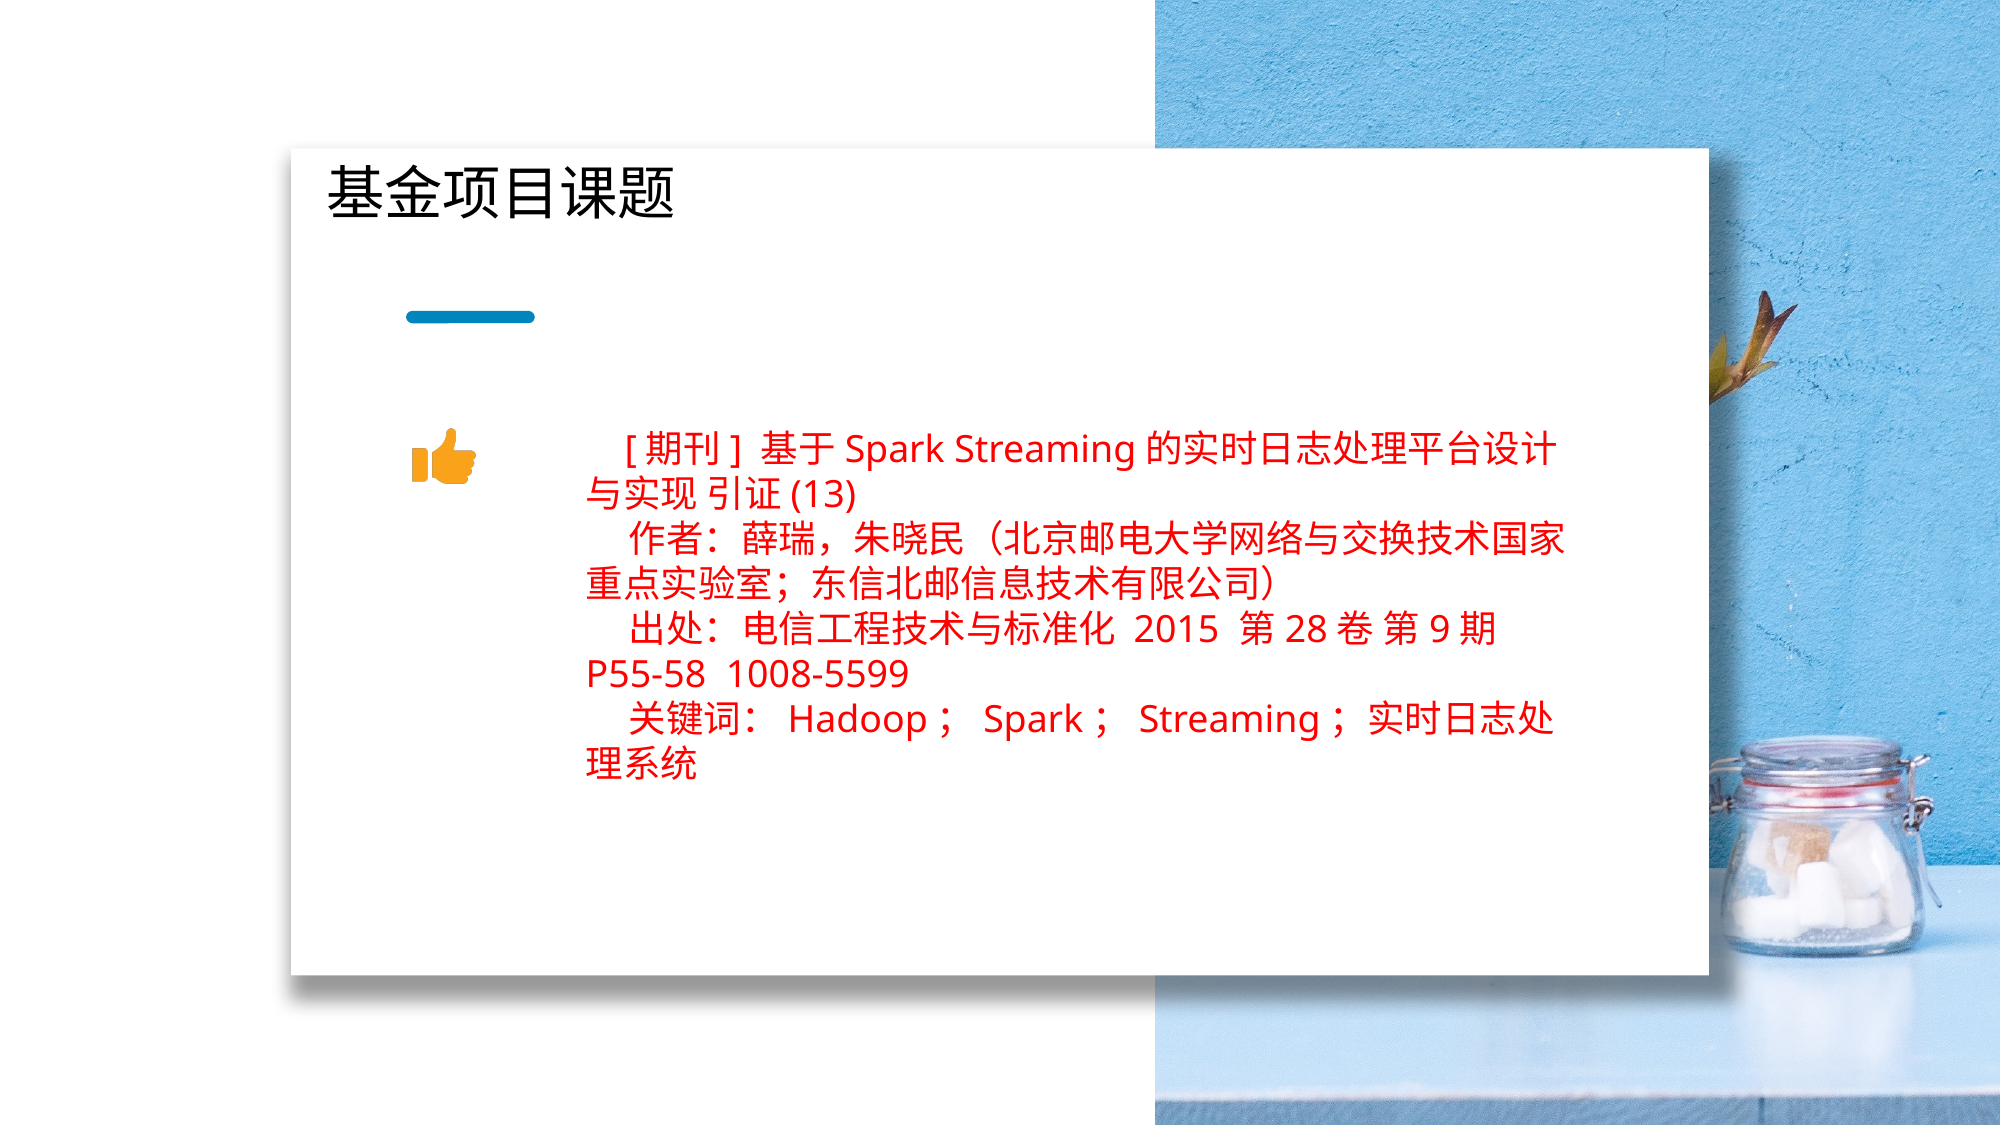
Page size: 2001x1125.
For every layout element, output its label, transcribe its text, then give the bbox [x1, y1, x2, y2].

text_box [290, 147, 1155, 977]
picture [1155, 0, 2000, 1125]
picture [406, 418, 482, 494]
text_box [期刊] 基于Spark Streaming的实时日志处理平台设计与实现 引证(13) 作者：薛瑞，朱晓民（北京邮电大学网络与交换技术国家重点实验室；东信北邮信息技术有限公司） 出处：电信工程技术与标准化 2015 第28卷 第9期 P55-58 1008-5599 关键词：Hadoop；Spark；Streaming；实时日志处理系统 [570, 418, 1155, 793]
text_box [311, 148, 1279, 324]
